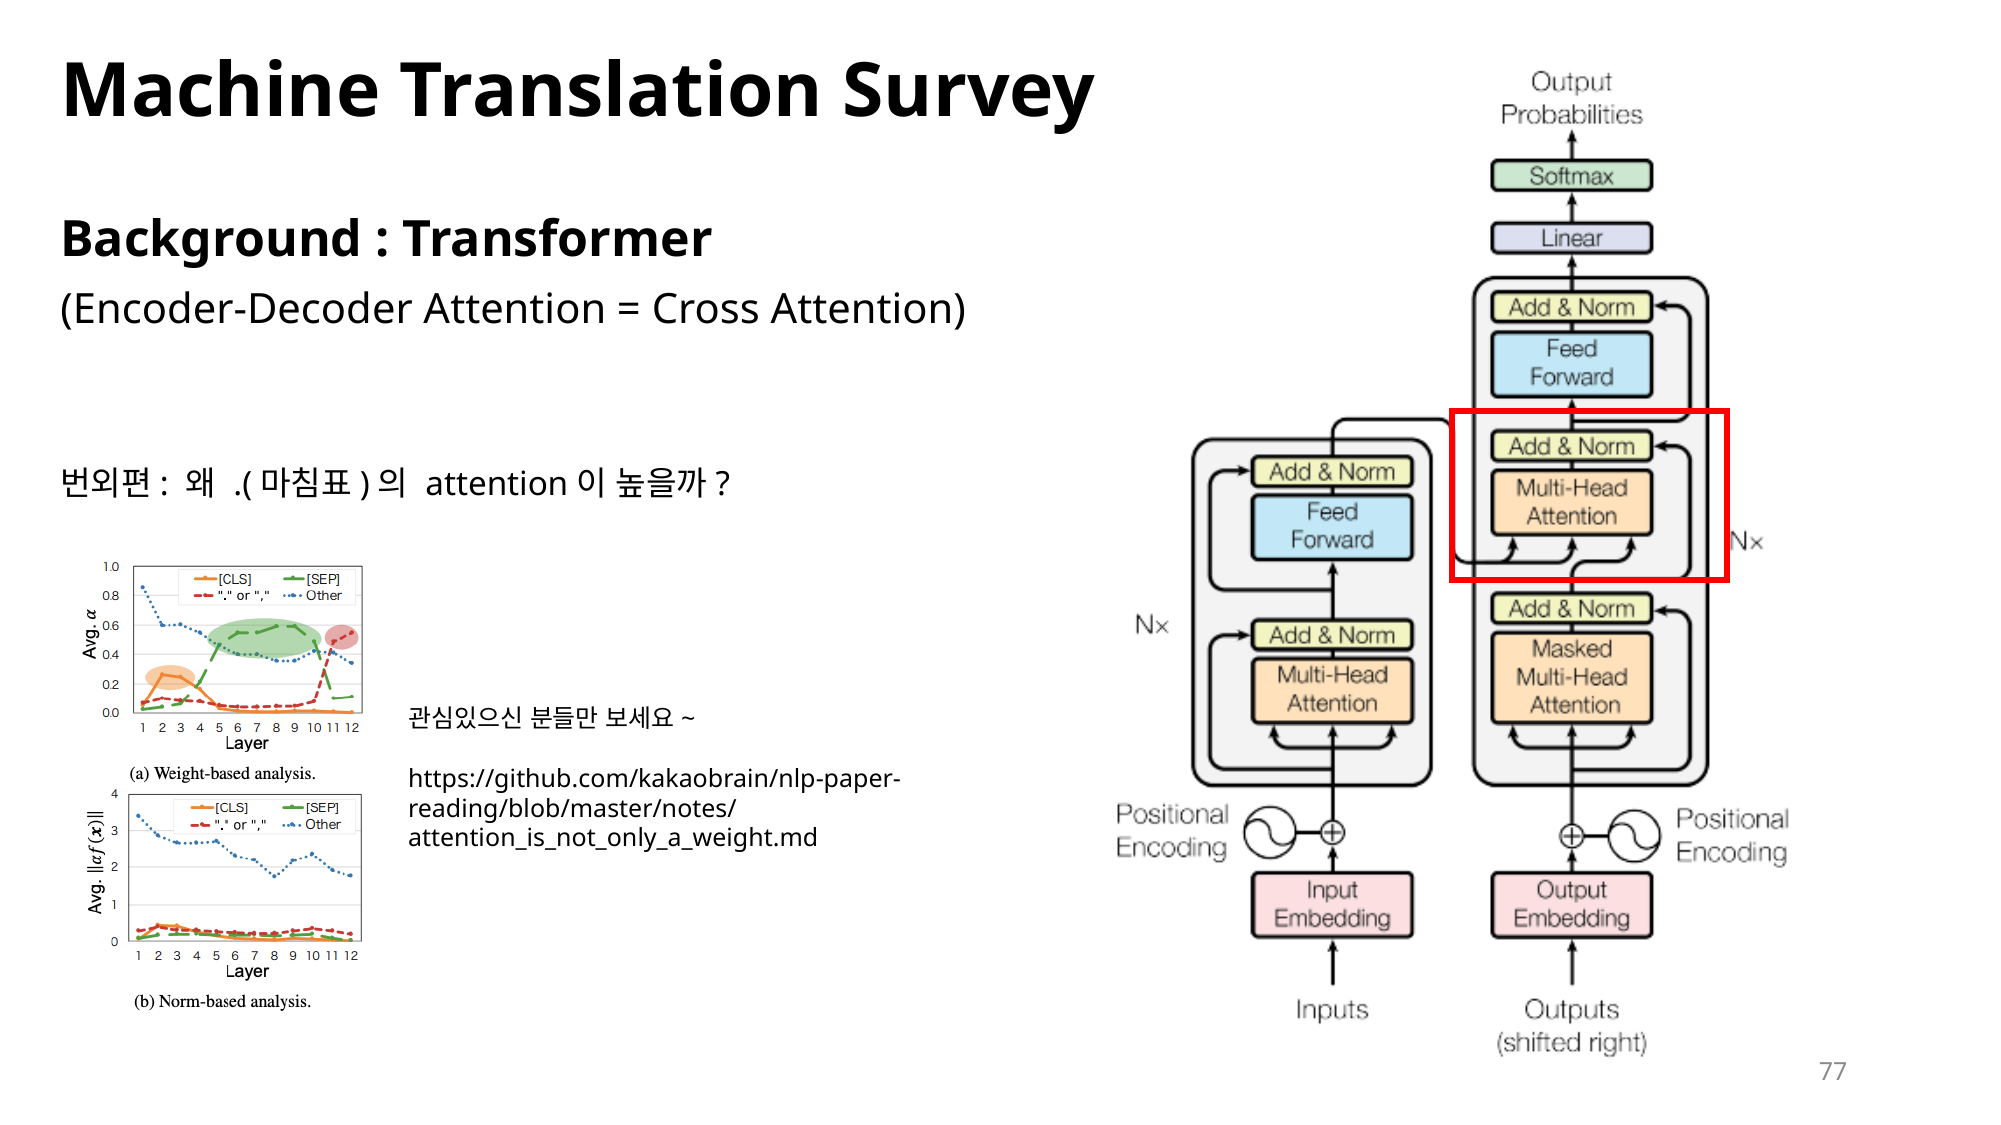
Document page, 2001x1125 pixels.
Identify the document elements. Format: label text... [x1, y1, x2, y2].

text_box Machine Translation Survey [45, 0, 1271, 141]
subtitle Background : Transformer (Encoder-Decoder Attention = Cross Attention) 번외편: 왜 .(마침표)의 attention이 높을까? [45, 205, 1656, 1117]
picture [54, 537, 402, 1019]
picture [1104, 54, 1806, 1071]
text_box 관심있으신 분들만 보세요~ https://github.com/kakaobrain/nlp-paper-reading/blob/master/notes/attention_is_not_only_a_weight.md [402, 694, 923, 860]
slide_number 77 [1412, 1042, 1863, 1103]
